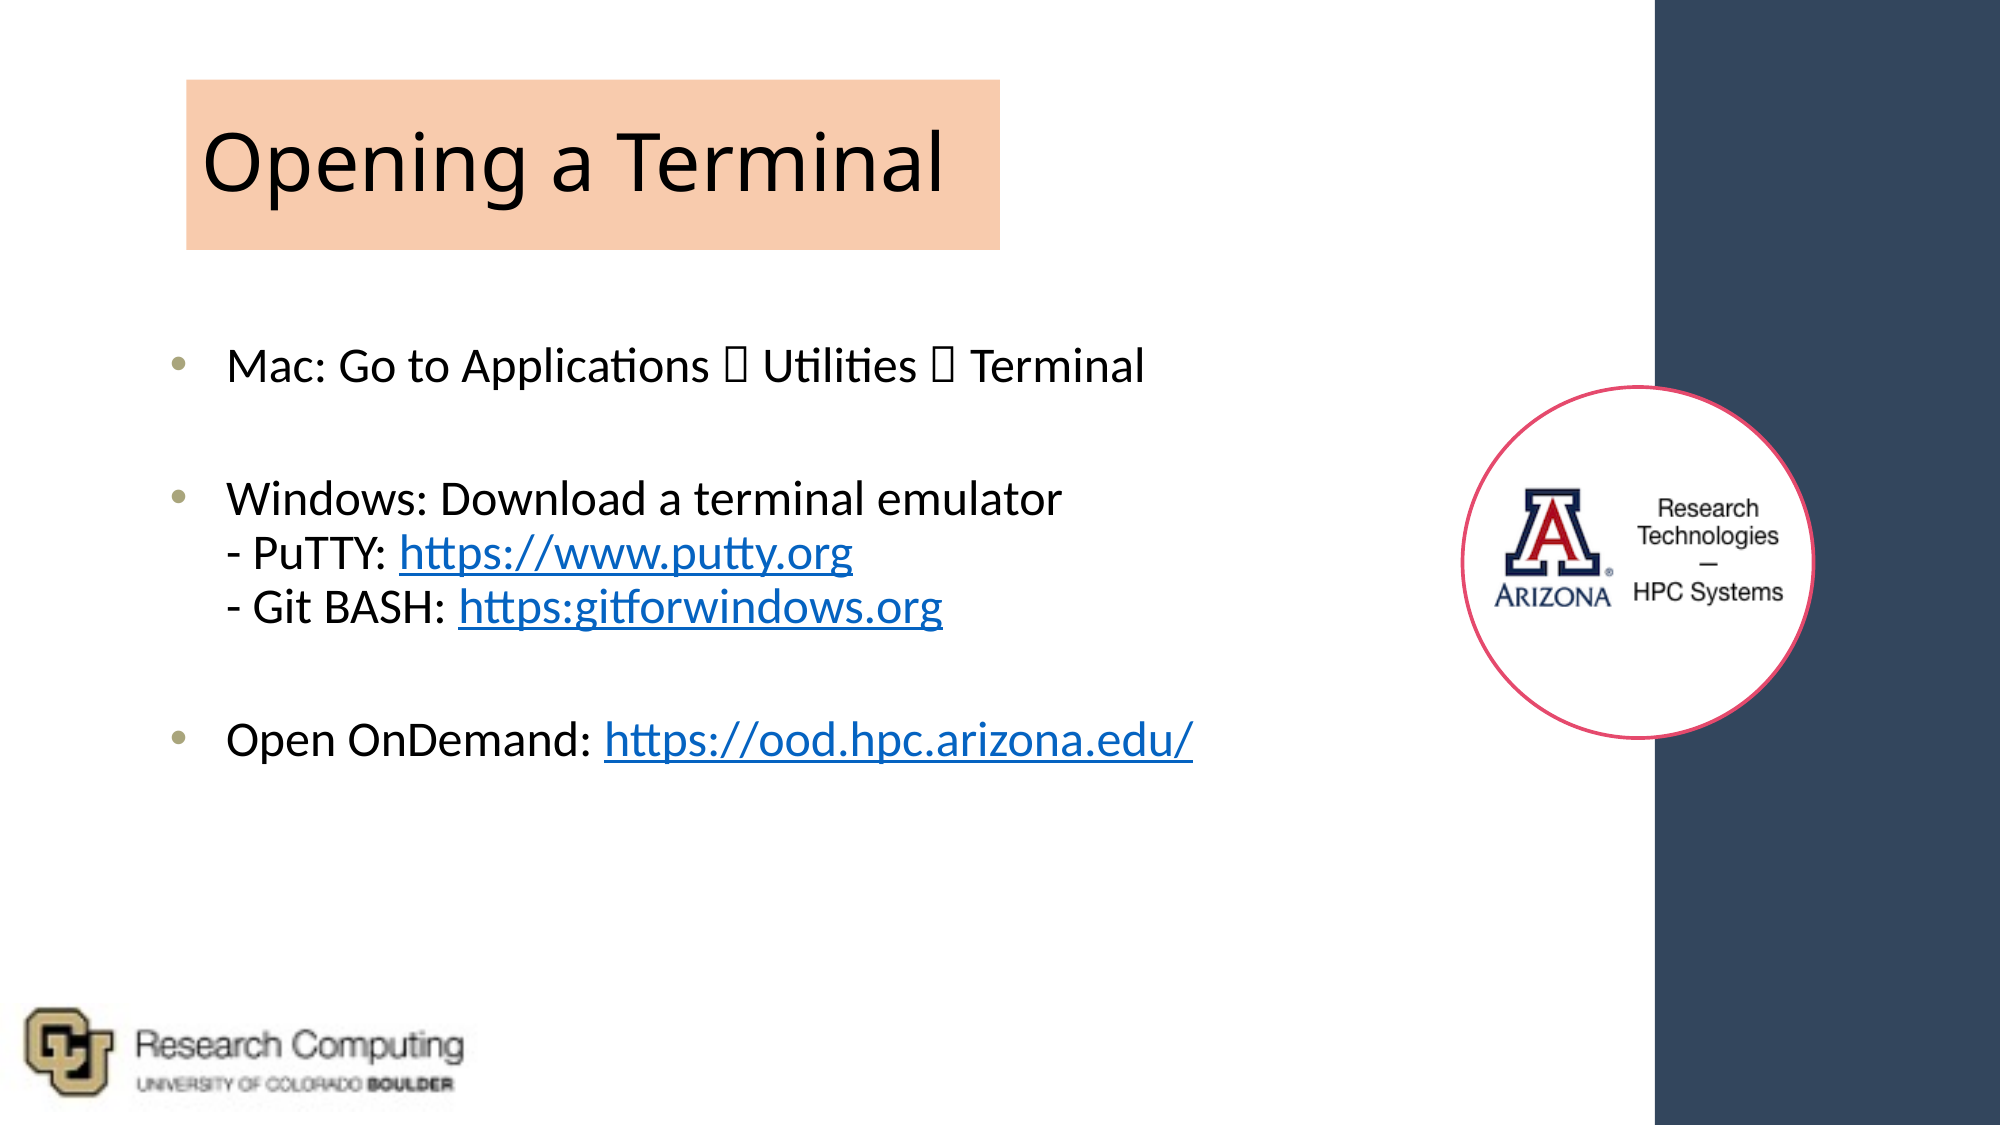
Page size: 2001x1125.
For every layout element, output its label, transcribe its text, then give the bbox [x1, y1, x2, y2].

text_box [1461, 385, 1815, 740]
text_box Opening a Terminal [186, 79, 1000, 250]
text_box Mac: Go to Applications  Utilities  Terminal Windows: Download a terminal emulator - PuTTY: https://www.putty.org - Git BASH: https:gitforwindows.org Open OnDemand: https://ood.hpc.arizona.edu/ [130, 303, 1413, 870]
picture [0, 1003, 494, 1112]
picture [1494, 485, 1792, 613]
text_box [1654, 0, 2000, 1125]
